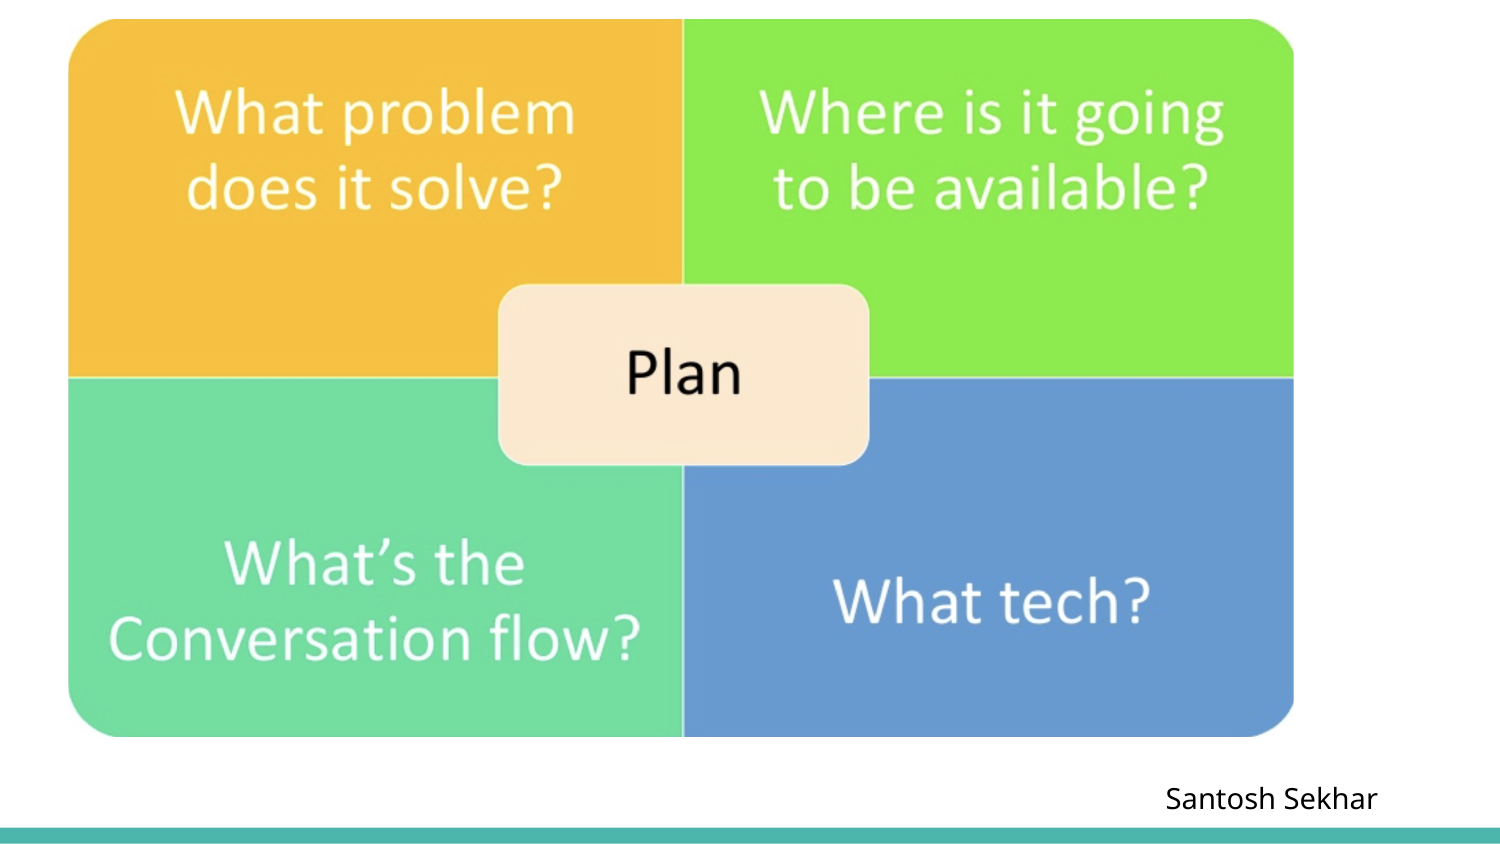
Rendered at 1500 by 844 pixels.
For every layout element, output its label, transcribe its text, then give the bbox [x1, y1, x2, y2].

text_box Santosh Sekhar [1150, 765, 1500, 844]
picture [68, 19, 1294, 737]
